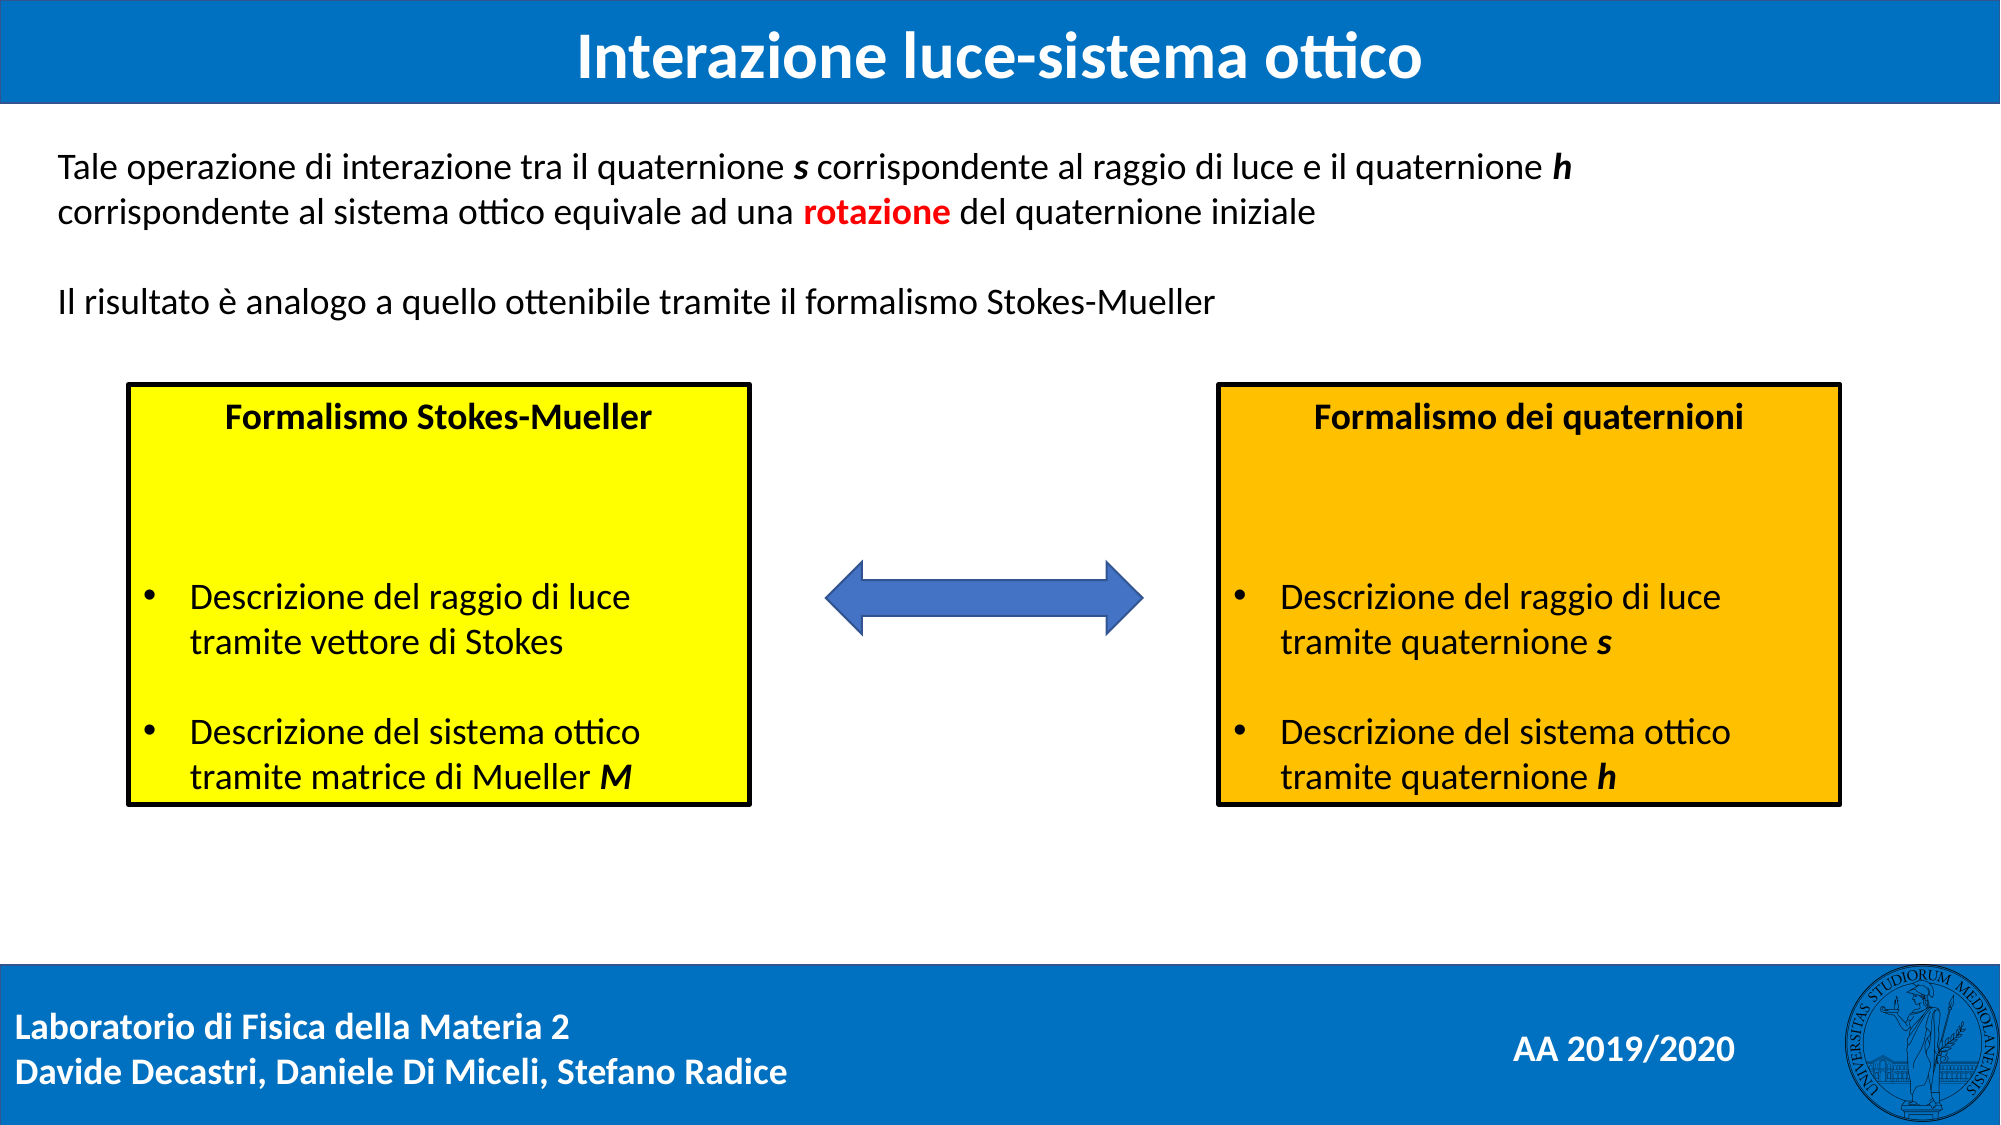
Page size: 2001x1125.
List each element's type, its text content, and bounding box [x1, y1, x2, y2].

text_box [824, 559, 1145, 637]
text_box Interazione luce-sistema ottico [0, 0, 2000, 104]
text_box Laboratorio di Fisica della Materia 2 Davide Decastri, Daniele Di Miceli, Stefano Radice [0, 964, 2000, 1125]
picture [1844, 964, 2000, 1122]
text_box AA 2019/2020 [1498, 1016, 1754, 1076]
text_box Tale operazione di interazione tra il quaternione s corrispondente al raggio di luce e il quaternione h corrispondente al sistema ottico equivale ad una rotazione del quaternione iniziale Il risultato è analogo a quello ottenibile tramite il formalismo Stokes-Mueller [42, 134, 1774, 375]
